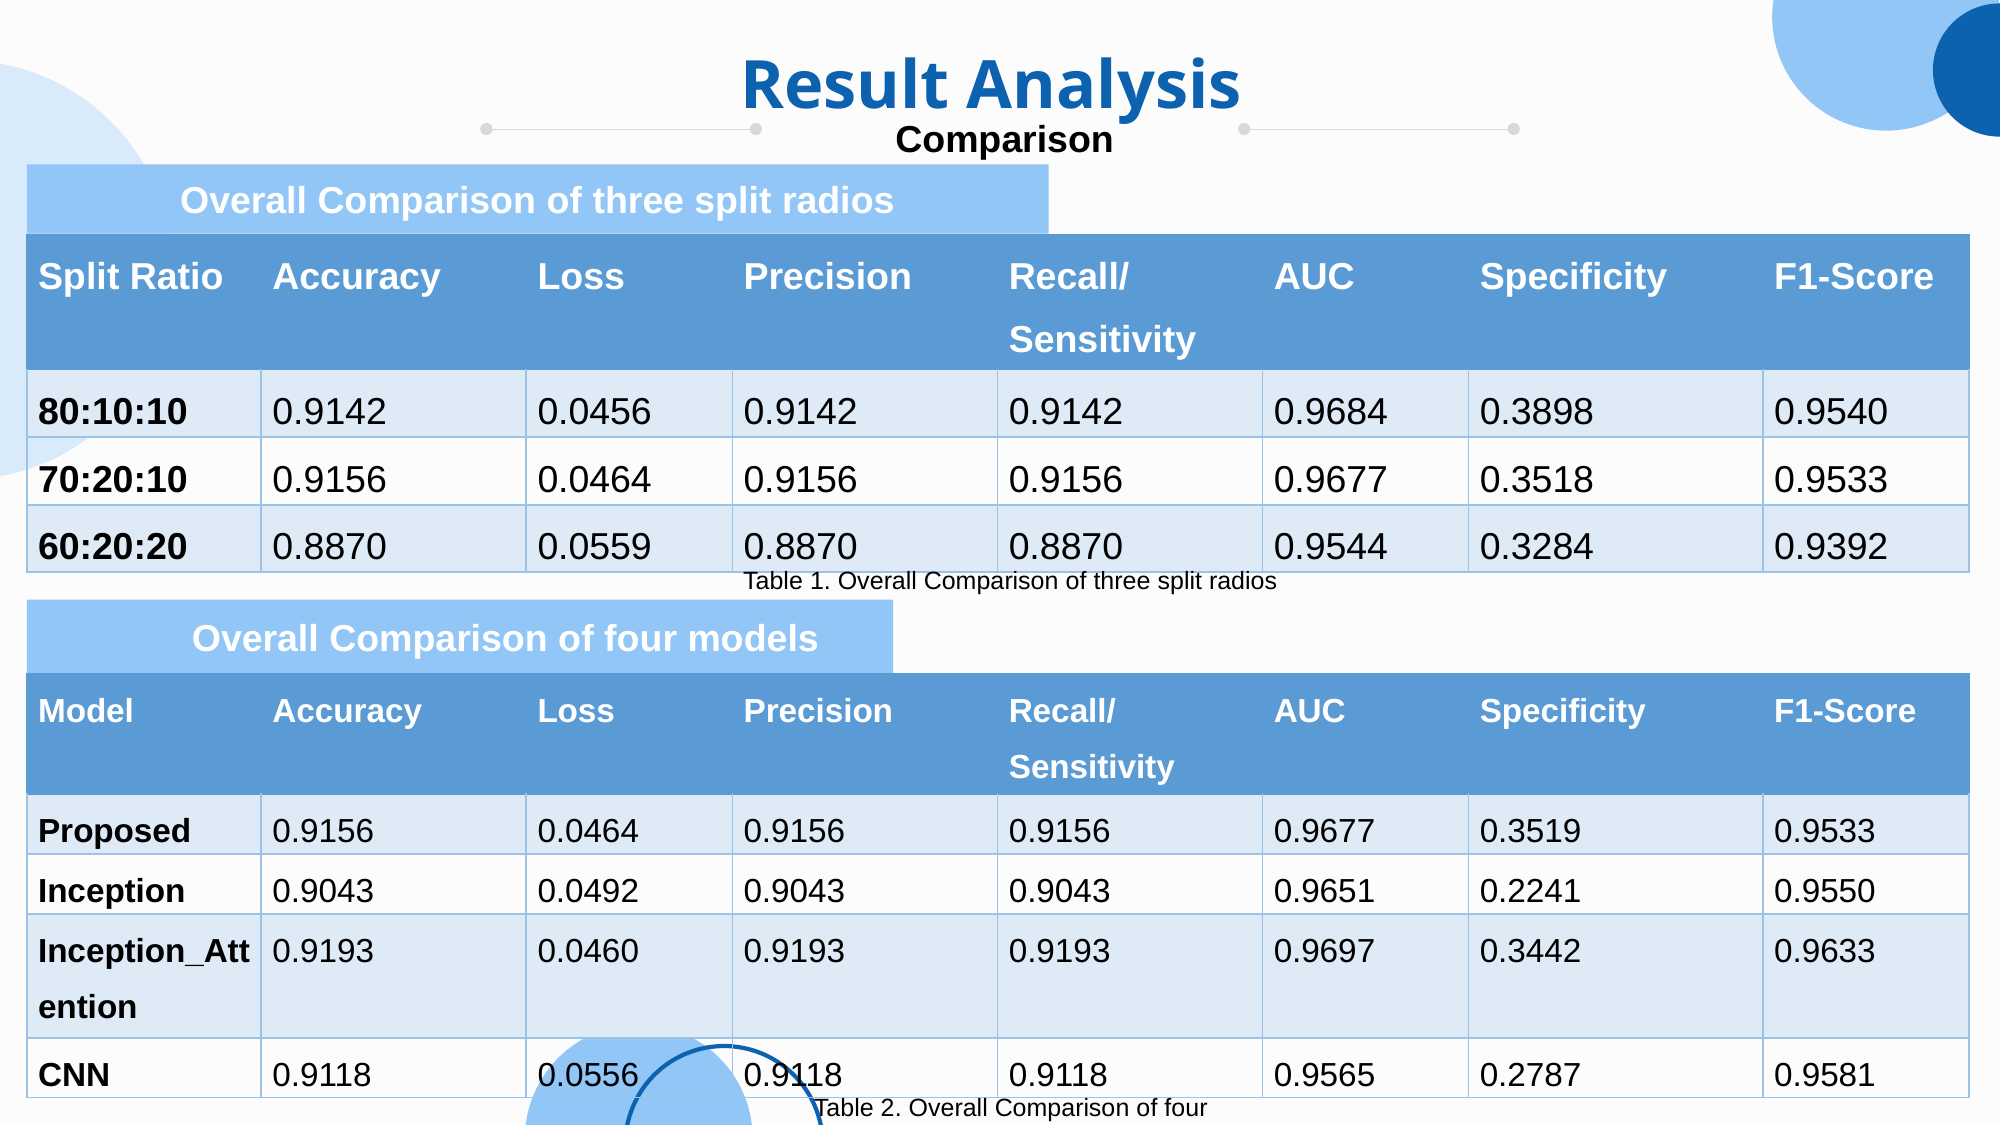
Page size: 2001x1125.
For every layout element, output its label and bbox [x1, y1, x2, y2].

text_box [0, 0, 2000, 1125]
text_box [486, 34, 1514, 169]
